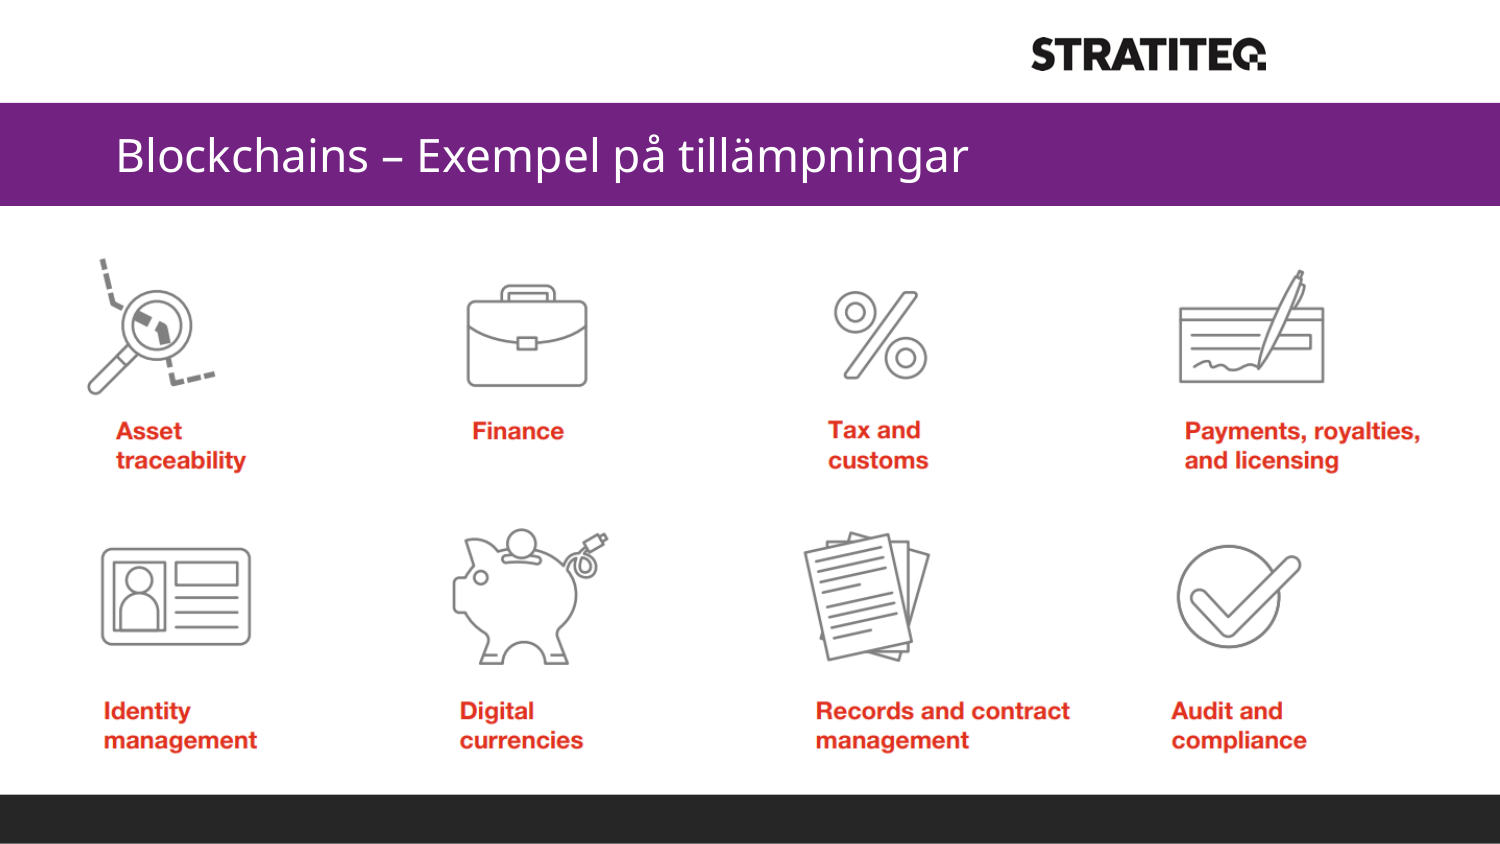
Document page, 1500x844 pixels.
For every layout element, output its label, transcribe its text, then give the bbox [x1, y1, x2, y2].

picture [1031, 37, 1266, 71]
picture [64, 244, 1476, 761]
title Blockchains – Exempel på tillämpningar [100, 117, 1318, 190]
